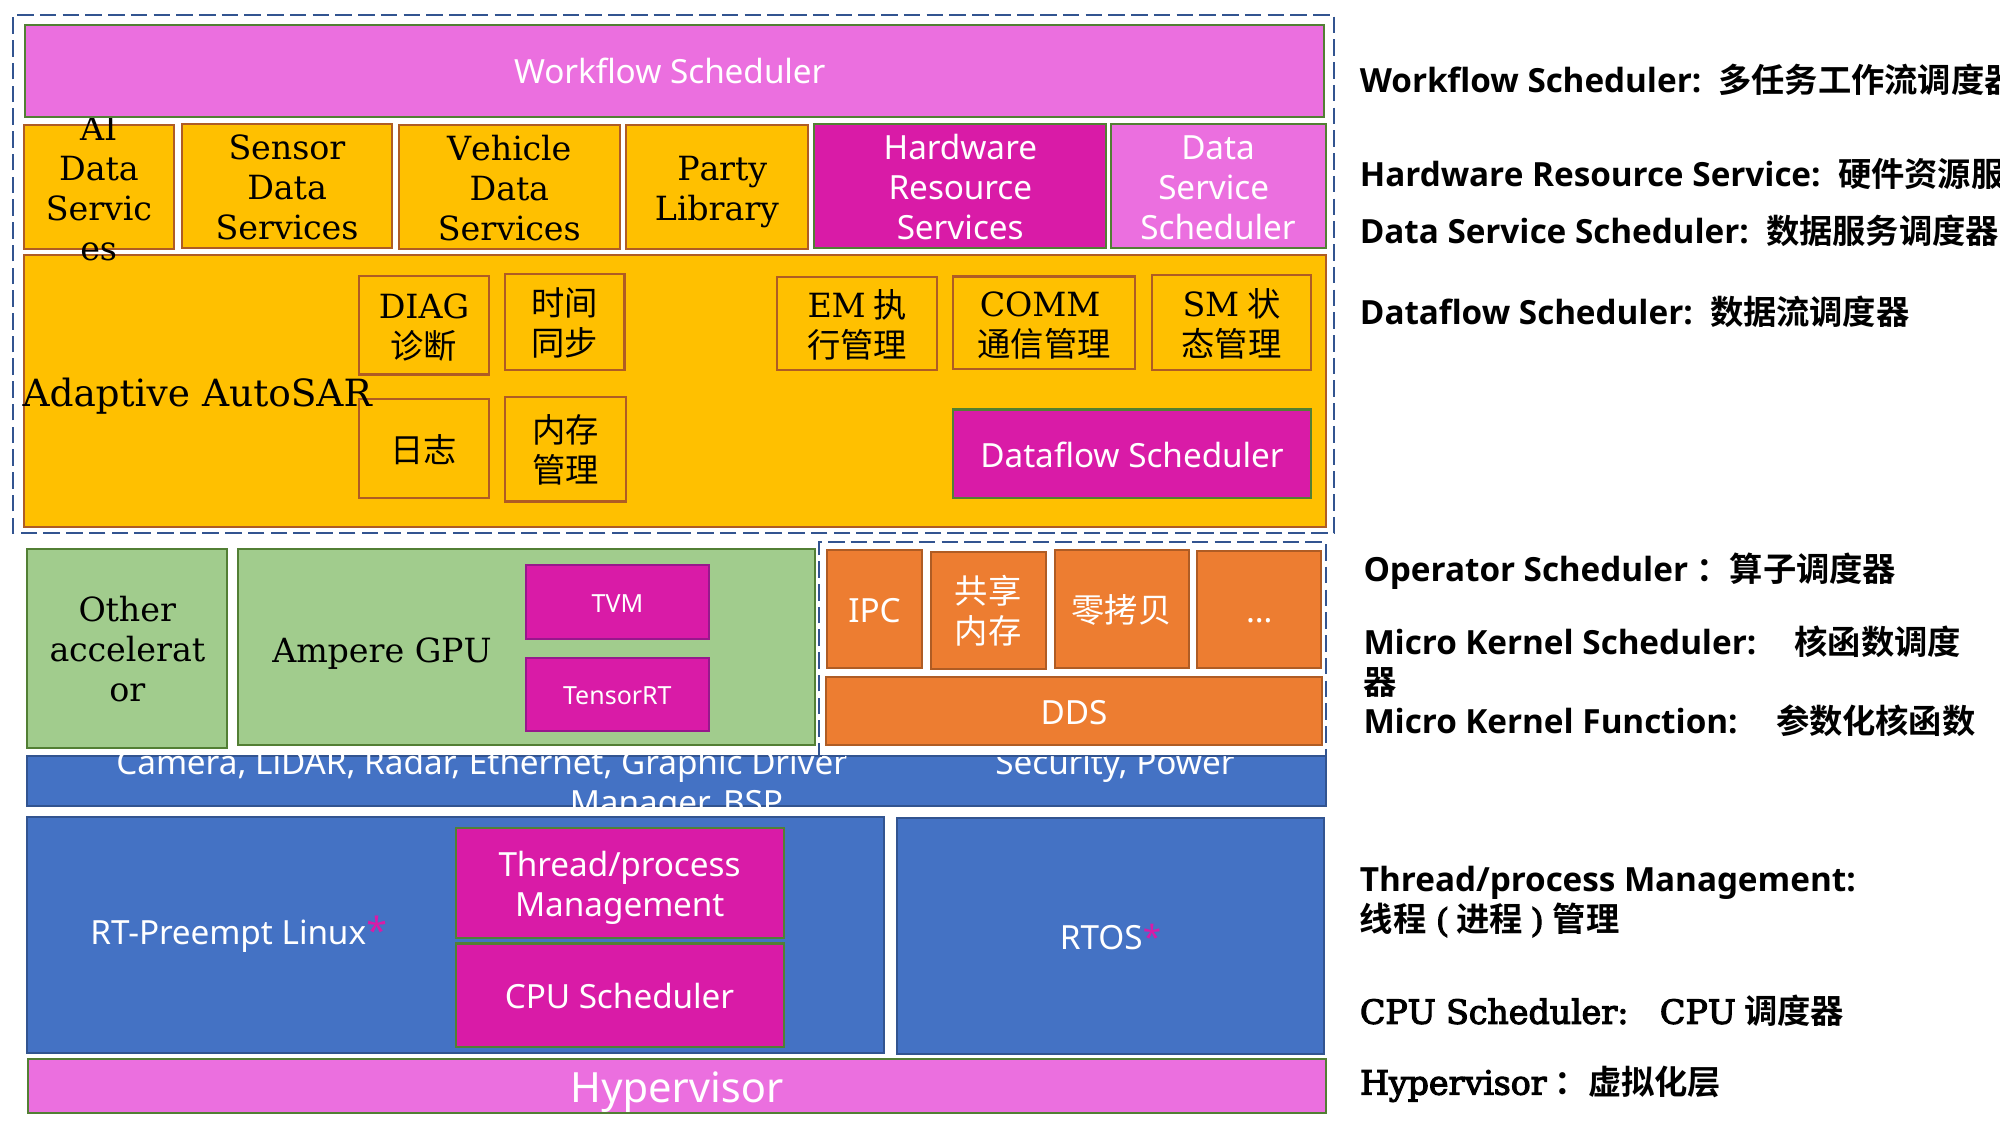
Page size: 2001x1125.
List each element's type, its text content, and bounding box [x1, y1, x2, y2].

text_box Adaptive AutoSAR [7, 361, 13, 422]
text_box Workflow Scheduler: 多任务工作流调度器 [1345, 52, 2000, 107]
text_box Dataflow Scheduler: 数据流调度器 [1345, 284, 2000, 339]
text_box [13, 14, 1334, 1114]
text_box Hardware Resource Service: 硬件资源服务 [1345, 145, 2000, 201]
text_box Micro Kernel Scheduler: 核函数调度器 [1348, 613, 1984, 693]
text_box Micro Kernel Function: 参数化核函数 [1348, 693, 2000, 748]
text_box Thread/process Management: 线程(进程)管理 [1345, 850, 2000, 946]
text_box Data Service Scheduler: 数据服务调度器 [1345, 202, 2000, 258]
text_box Hypervisor：虚拟化层 [1345, 1053, 1917, 1109]
text_box Operator Scheduler：算子调度器 [1348, 540, 1982, 596]
text_box CPU Scheduler: CPU调度器 [1345, 982, 1917, 1038]
